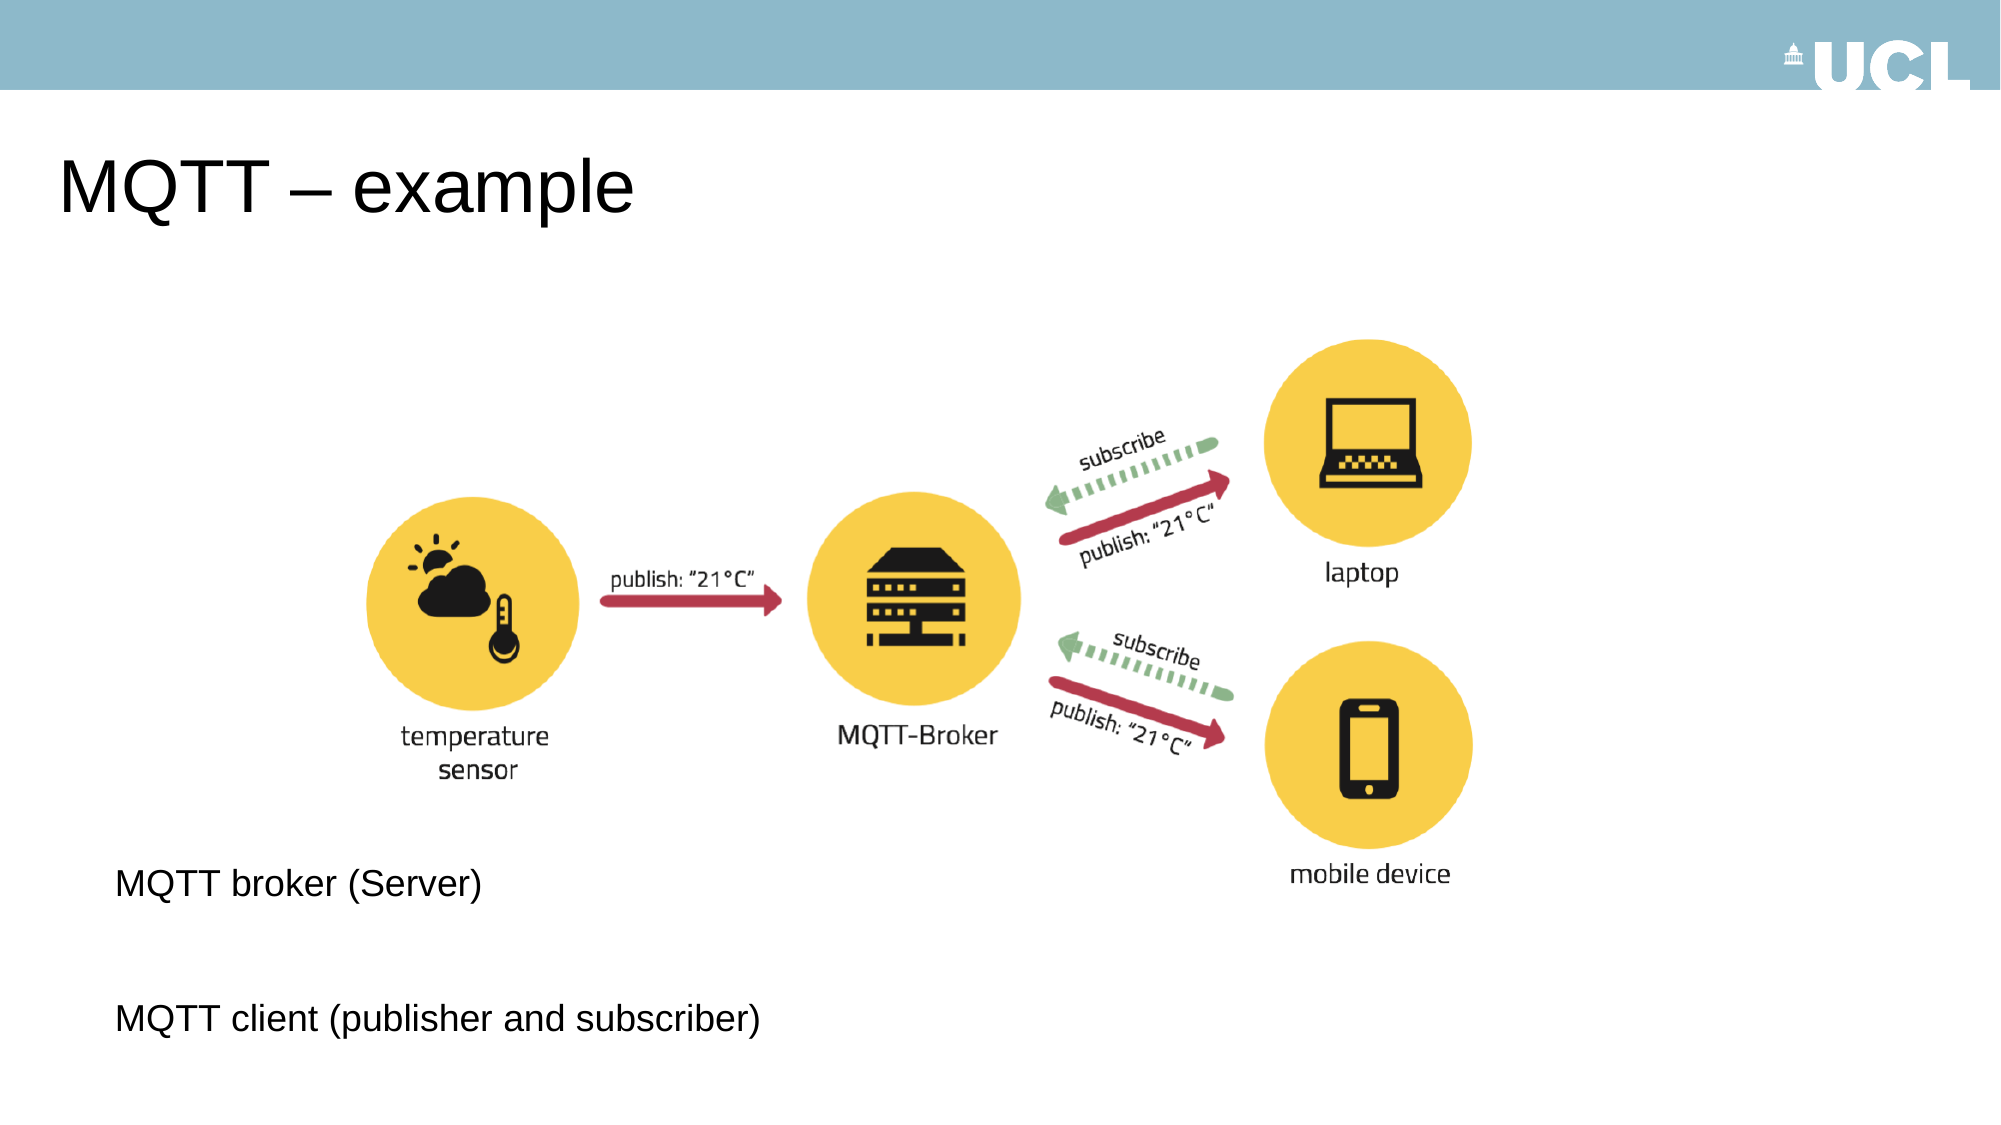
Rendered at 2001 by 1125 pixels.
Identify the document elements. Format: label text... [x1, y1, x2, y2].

picture [0, 0, 2001, 90]
picture [307, 255, 1583, 936]
text_box MQTT broker (Server) MQTT client (publisher and subscriber) [100, 851, 789, 1046]
title MQTT – example [59, 147, 945, 530]
